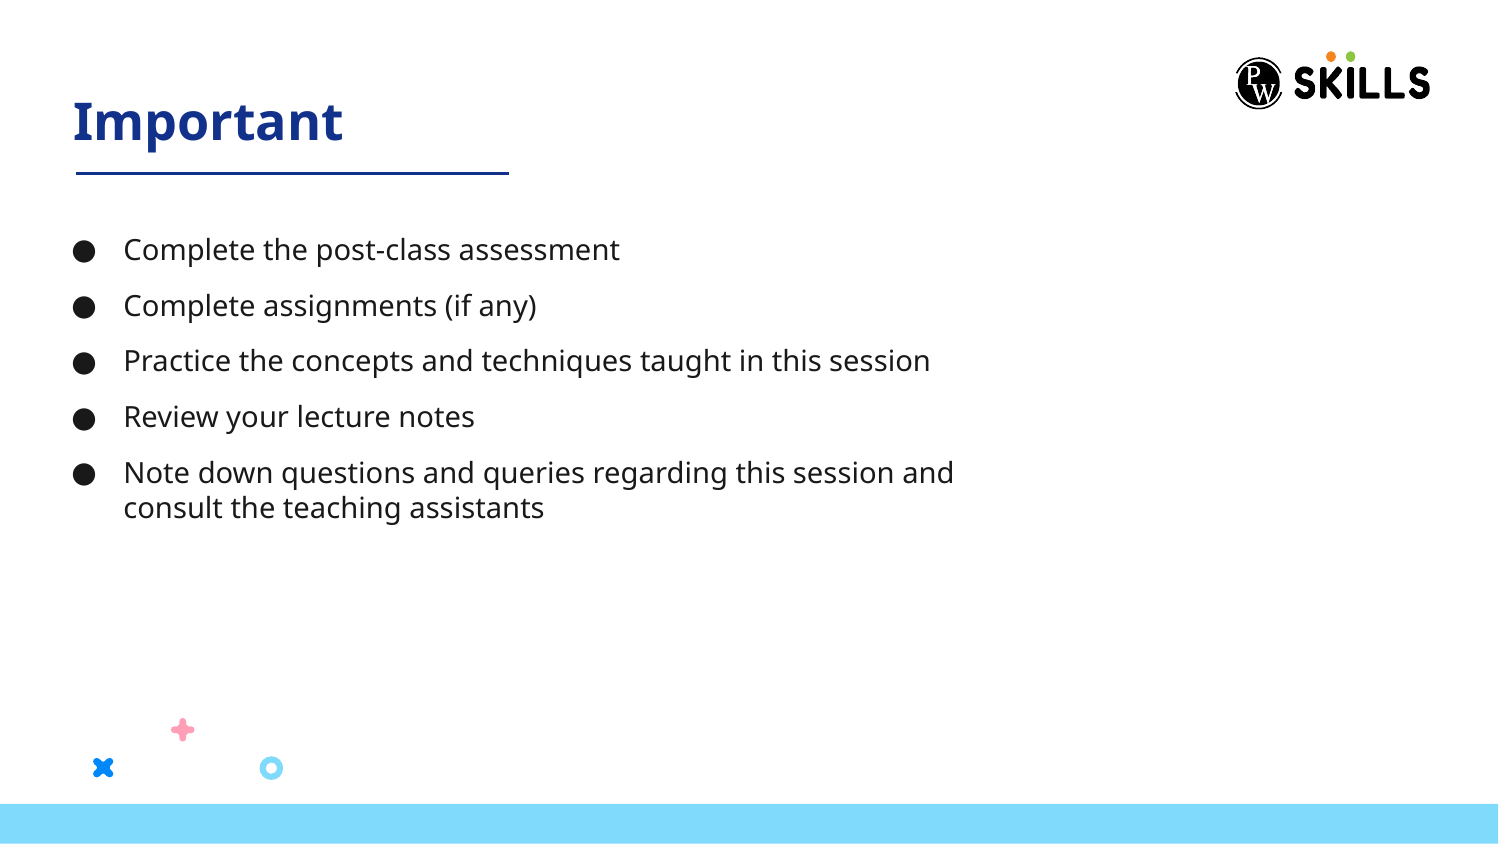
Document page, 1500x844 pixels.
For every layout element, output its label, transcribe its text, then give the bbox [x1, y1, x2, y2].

list Complete the post-class assessment Complete assignments (if any) Practice the concepts and techniques taught in this session Review your lecture notes Note down questions and queries regarding this session and consult the teaching assistants [33, 216, 1025, 473]
picture [1234, 51, 1430, 110]
title Important [58, 72, 1323, 167]
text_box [92, 717, 284, 781]
